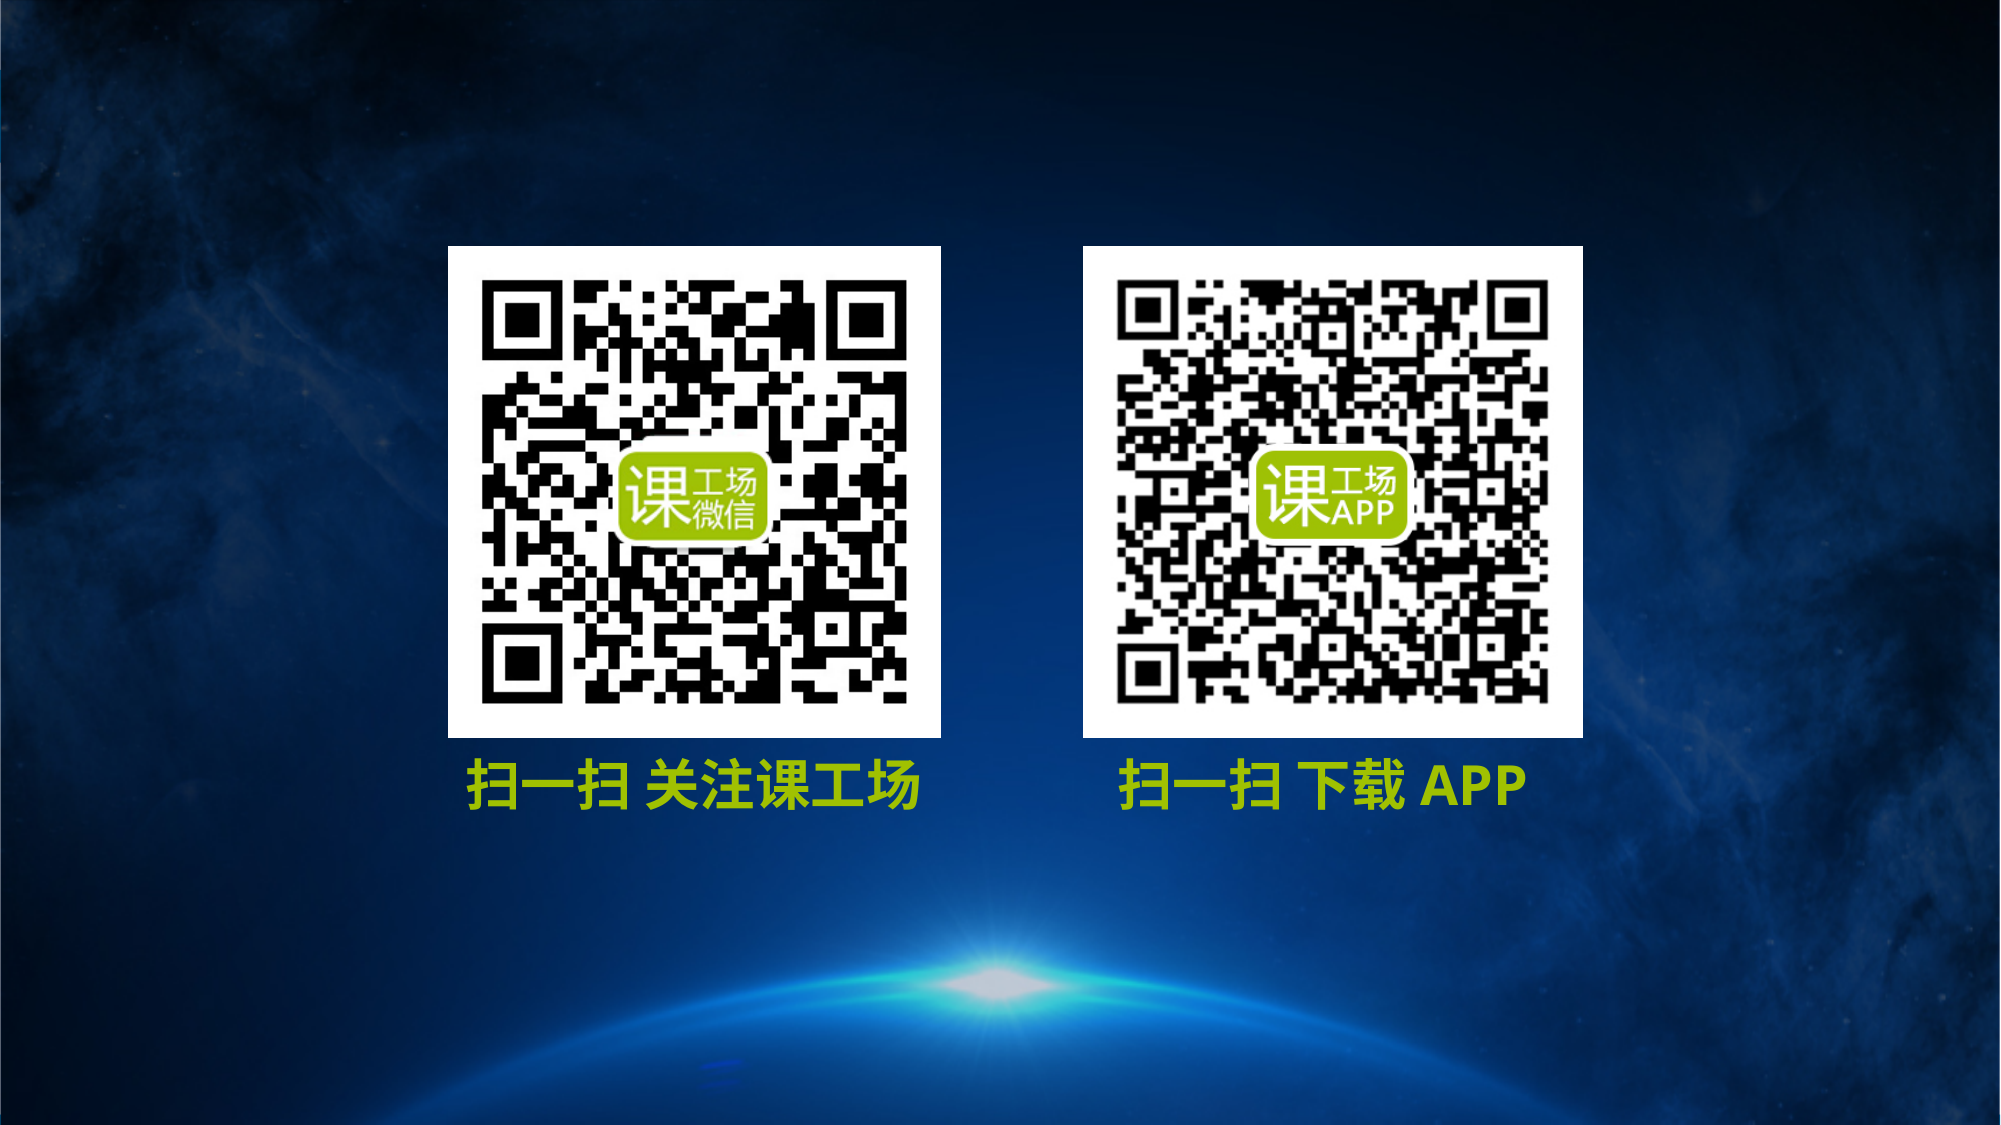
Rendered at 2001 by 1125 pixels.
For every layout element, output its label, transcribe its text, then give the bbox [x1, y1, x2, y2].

picture [0, 0, 2001, 1125]
text_box 扫一扫 下载APP [1055, 743, 1590, 825]
text_box 扫一扫 关注课工场 [426, 743, 961, 825]
